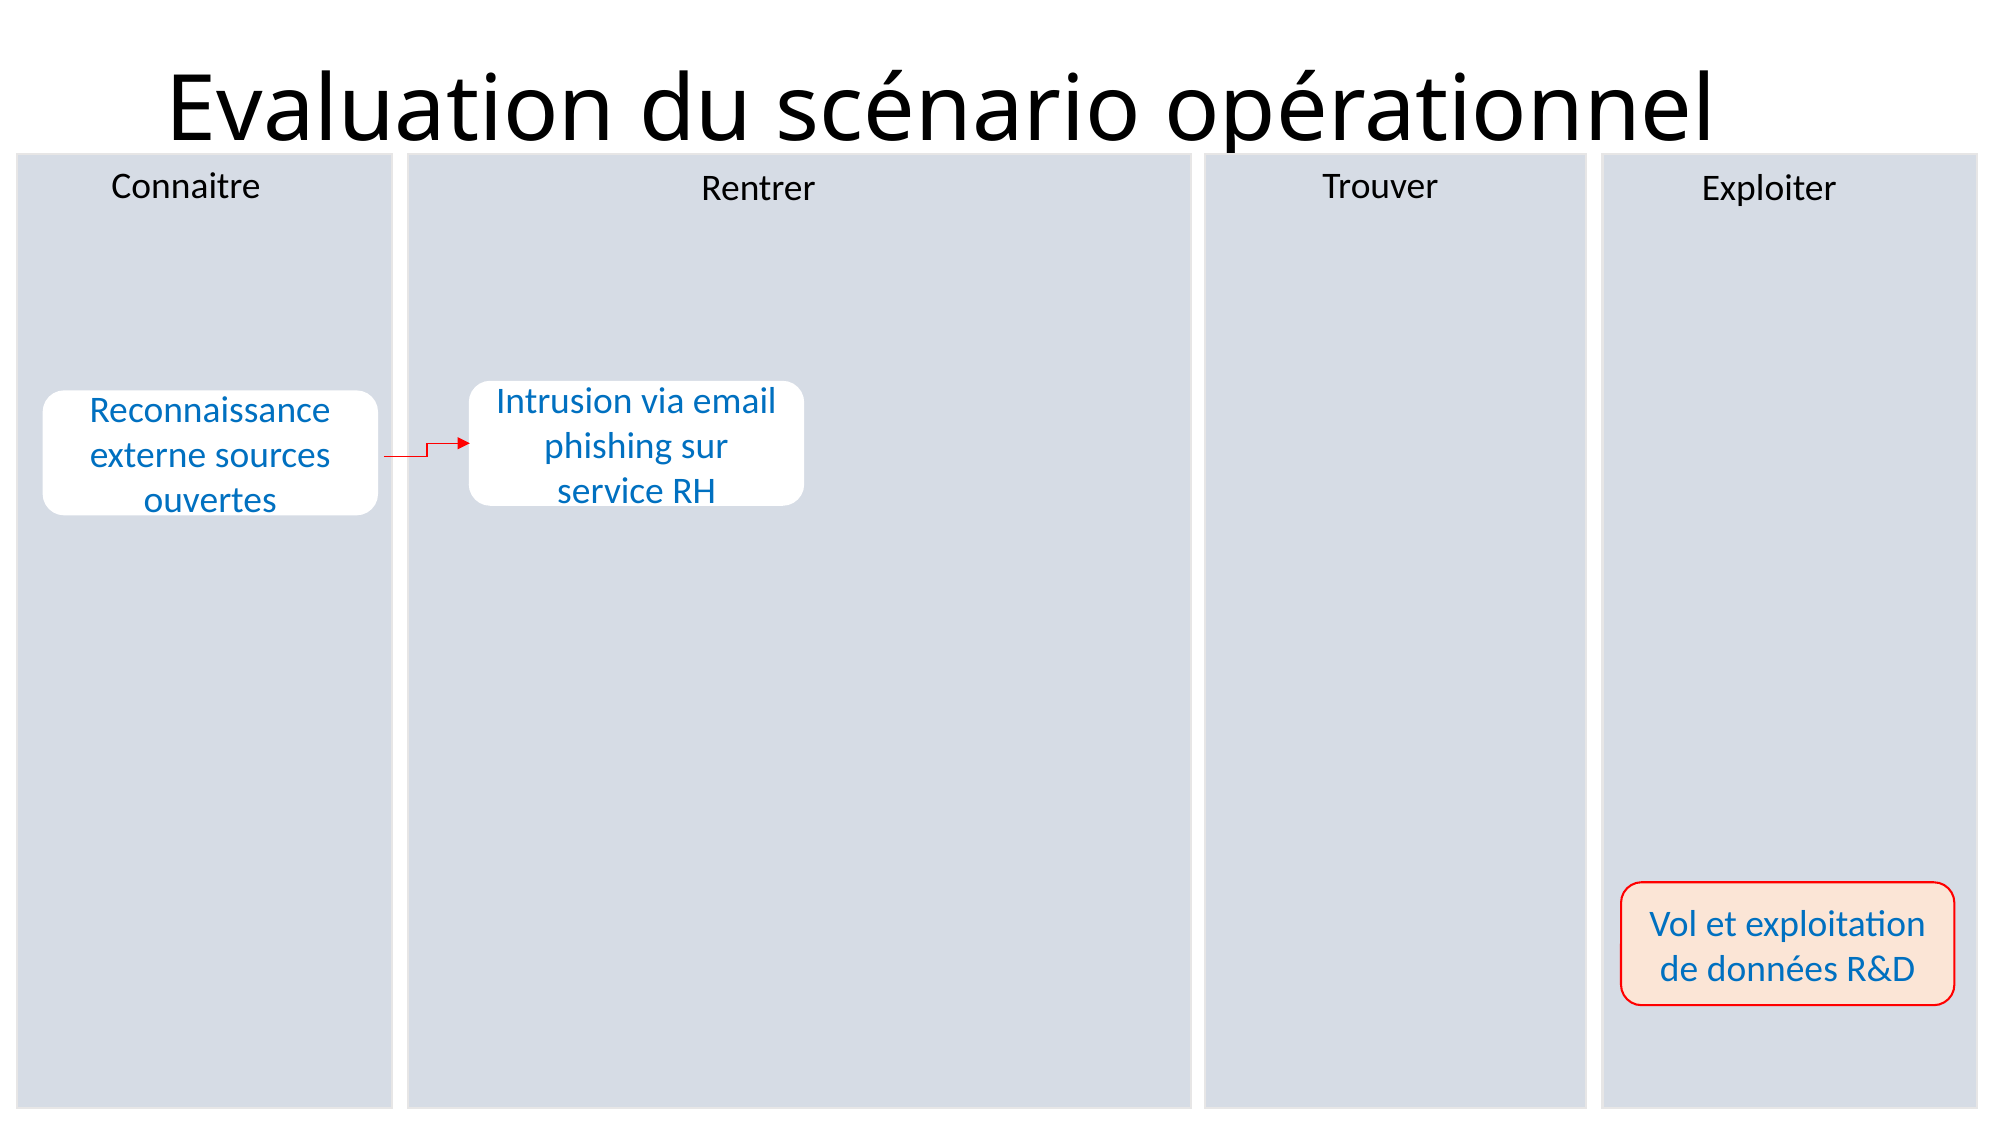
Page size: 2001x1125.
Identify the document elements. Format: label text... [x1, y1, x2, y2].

text_box Rentrer [686, 155, 889, 215]
text_box Vol et exploitation de données R&D [1619, 881, 1956, 1007]
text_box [383, 443, 470, 457]
text_box [1601, 153, 1978, 1109]
text_box Trouver [1307, 153, 1510, 214]
text_box Connaitre [96, 153, 299, 214]
text_box [1204, 153, 1587, 1109]
text_box [16, 153, 393, 1109]
text_box Exploiter [1687, 155, 1890, 216]
text_box [407, 153, 1192, 1109]
title Evaluation du scénario opérationnel [150, 1, 1876, 219]
text_box Intrusion via email phishing sur service RH [468, 380, 805, 506]
text_box Reconnaissance externe sources ouvertes [42, 390, 379, 516]
